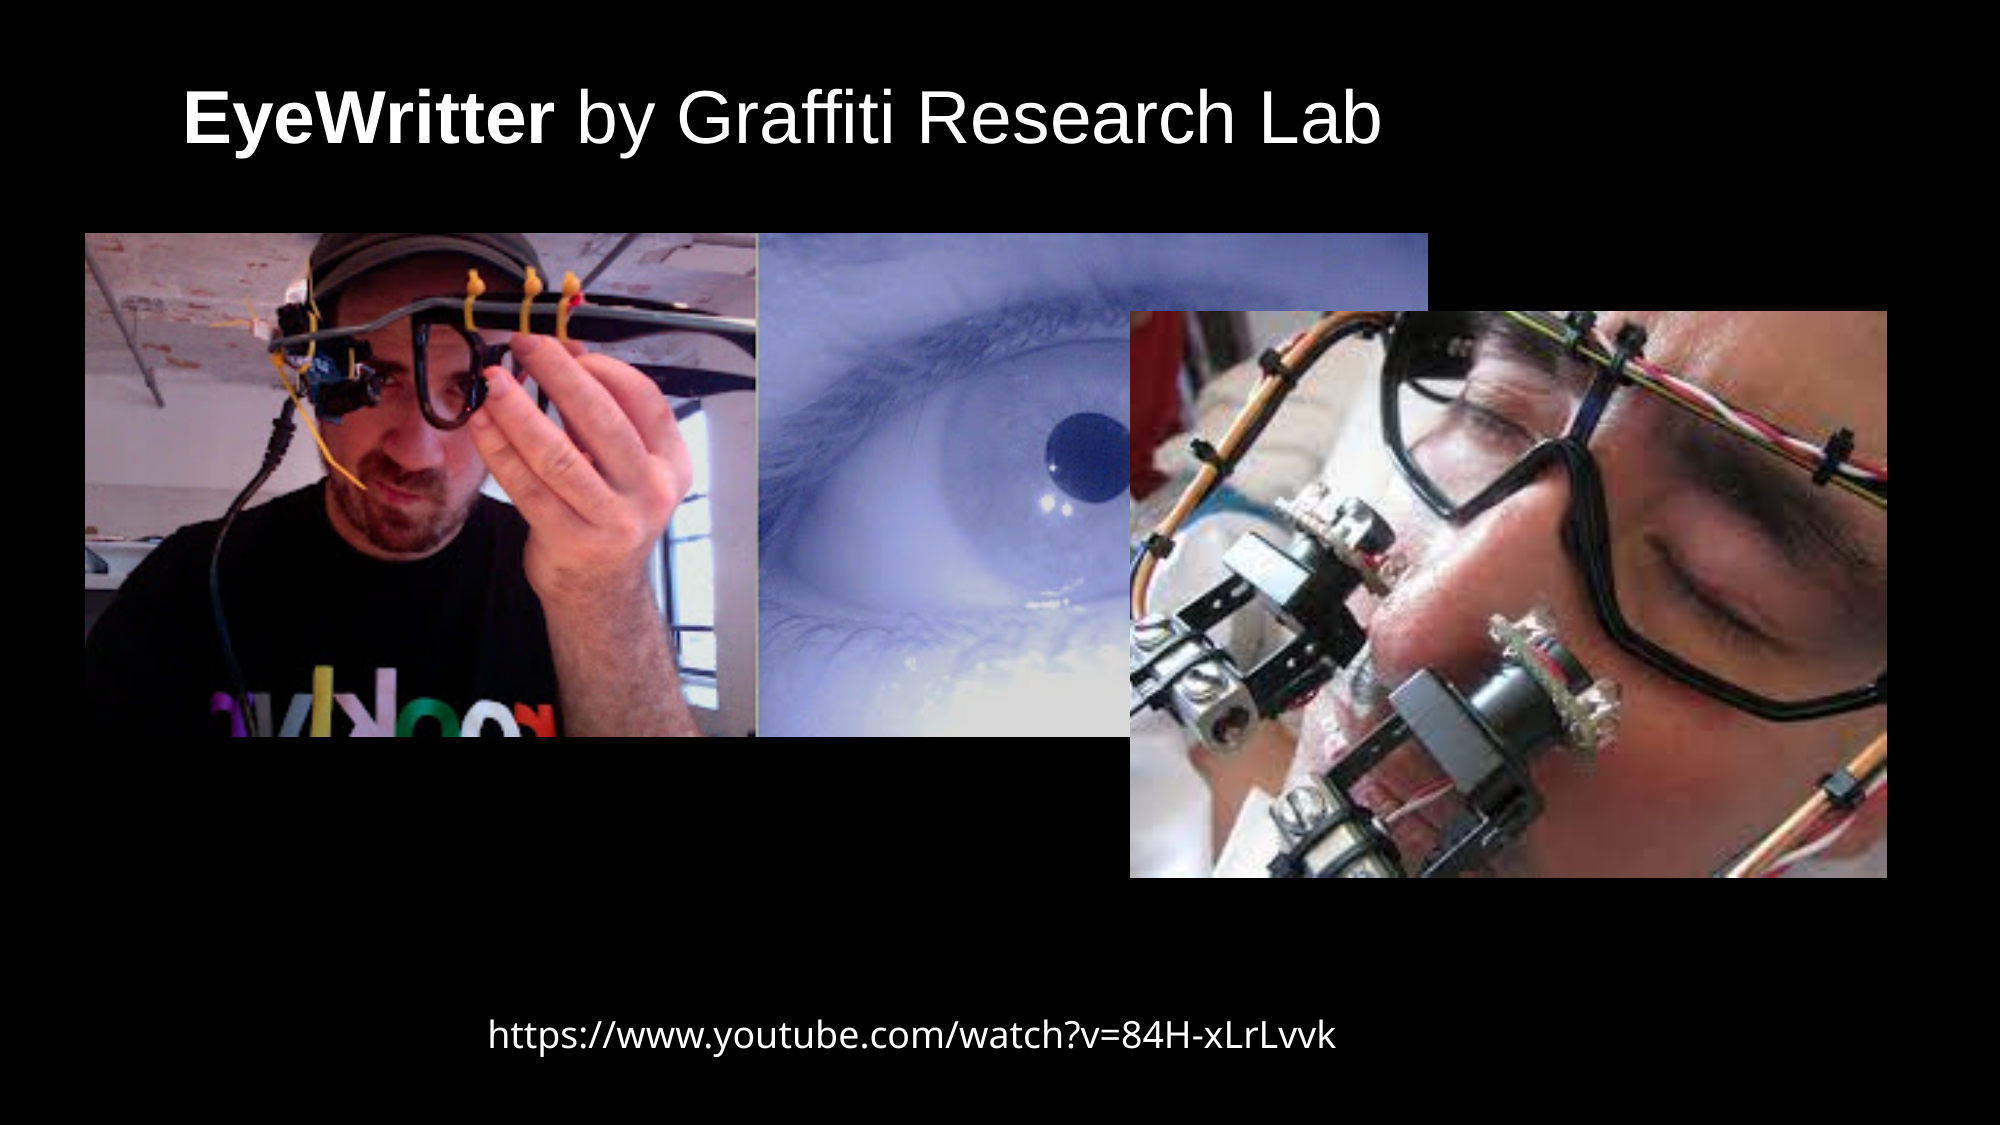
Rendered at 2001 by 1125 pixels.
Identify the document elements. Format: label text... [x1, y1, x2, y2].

title EyeWritter by Graffiti Research Lab [167, 60, 1623, 264]
picture [85, 233, 1887, 878]
text_box https://www.youtube.com/watch?v=84H-xLrLvvk [472, 1003, 1473, 1064]
